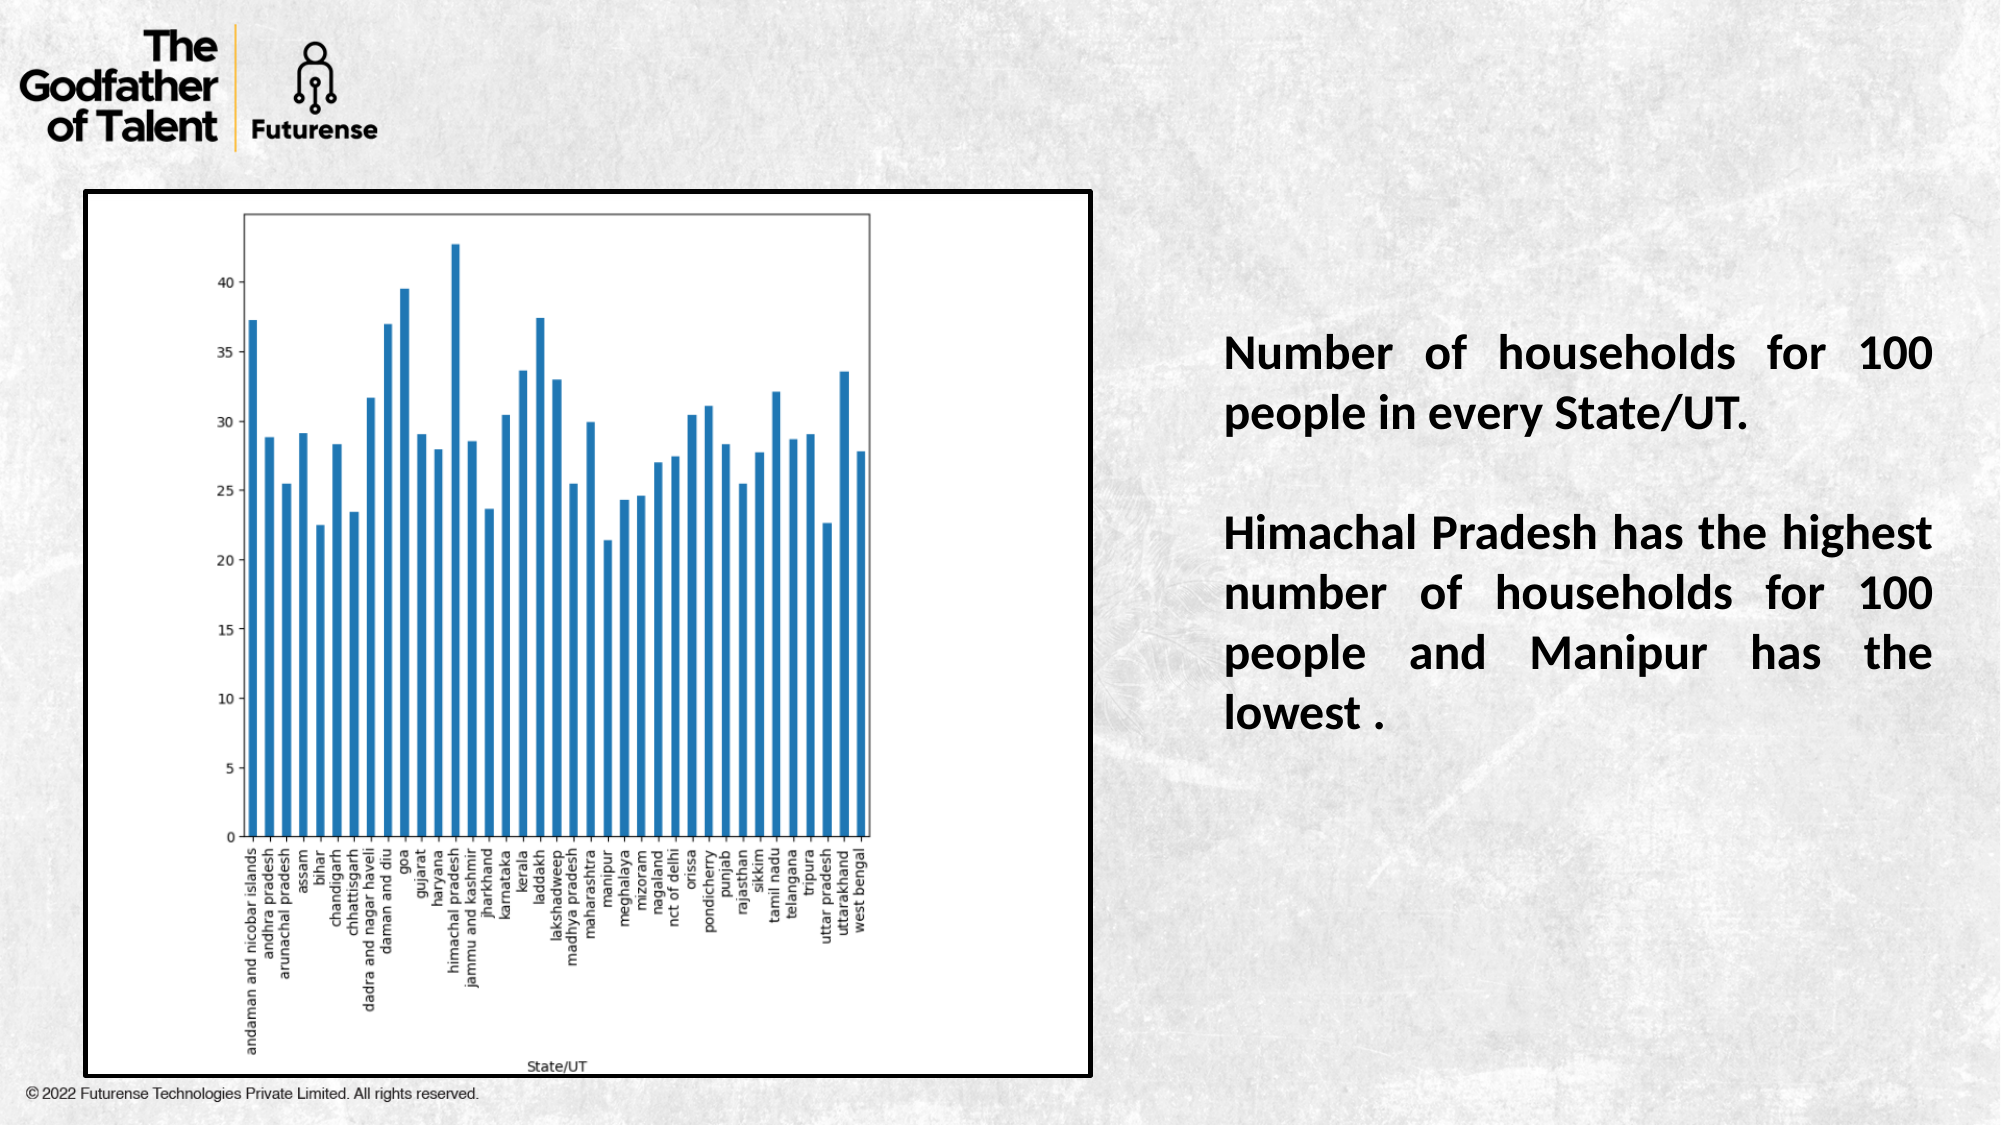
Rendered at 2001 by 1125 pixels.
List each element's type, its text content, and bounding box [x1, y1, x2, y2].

text_box Number of households for 100 people in every State/UT. Himachal Pradesh has the highest number of households for 100 people and Manipur has the lowest . [1208, 312, 1949, 748]
picture [0, 0, 2001, 1125]
